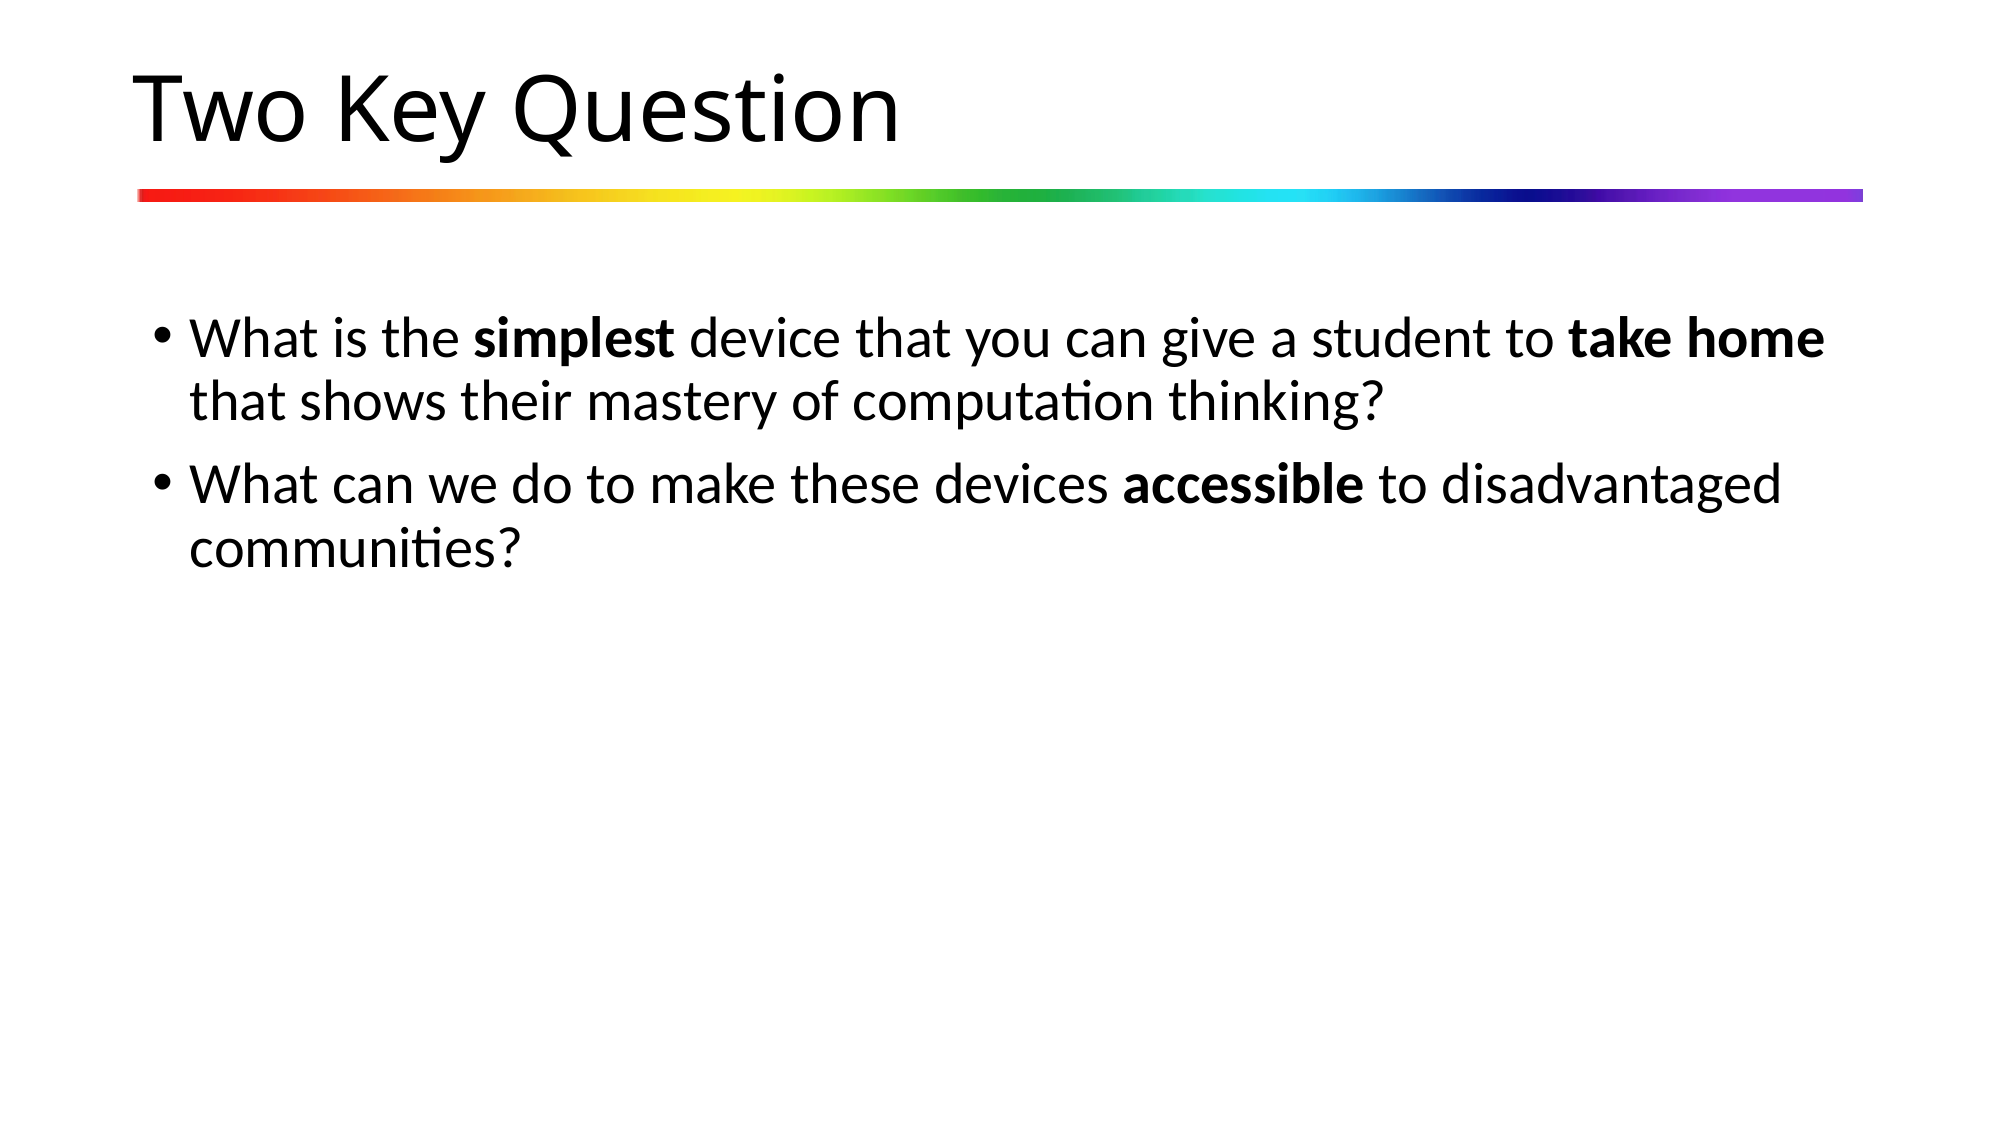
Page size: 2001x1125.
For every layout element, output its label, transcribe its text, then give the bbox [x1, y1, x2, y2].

title Two Key Question [117, 38, 1843, 186]
picture [137, 189, 1863, 202]
list What is the simplest device that you can give a student to take home that shows their mastery of computation thinking? What can we do to make these devices accessible to disadvantaged communities? [137, 299, 1863, 1014]
